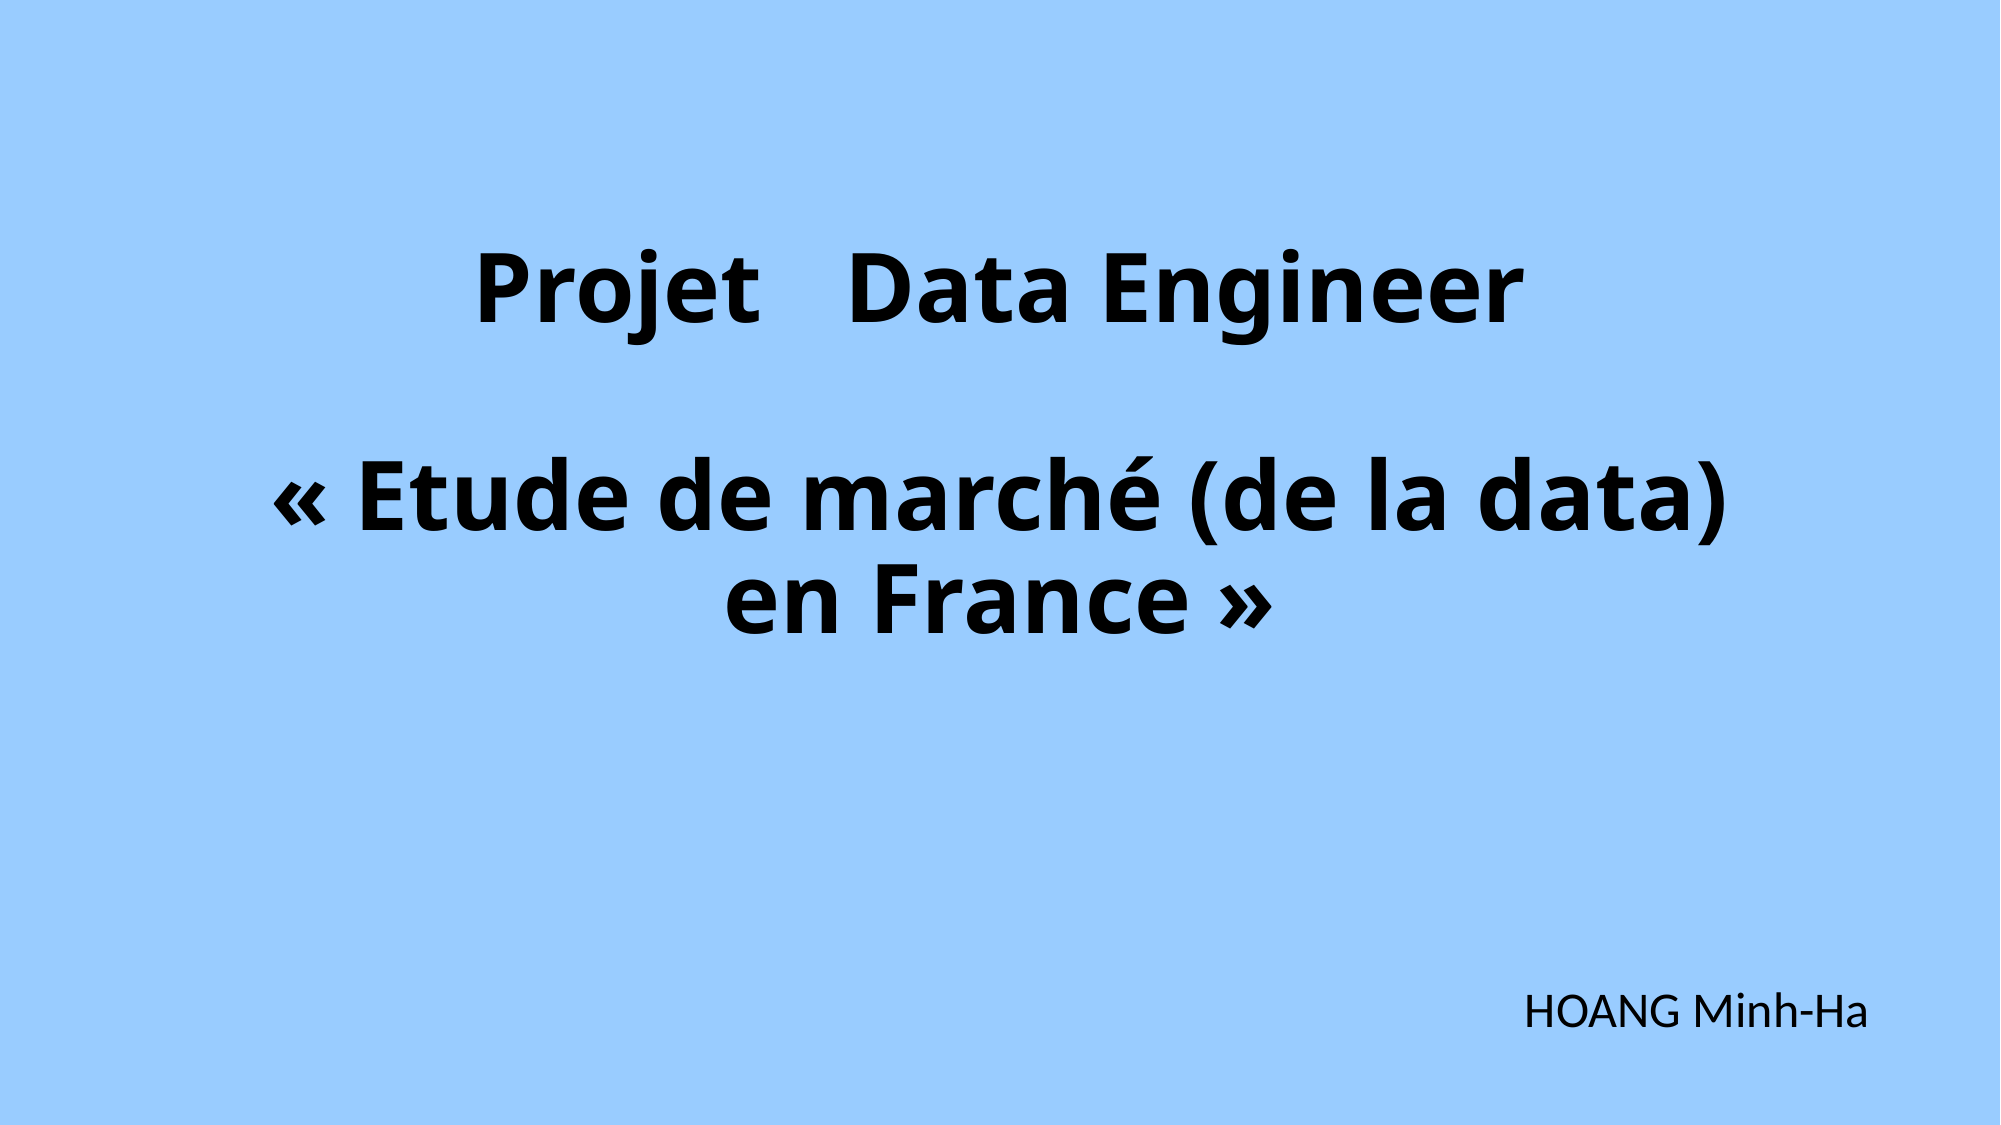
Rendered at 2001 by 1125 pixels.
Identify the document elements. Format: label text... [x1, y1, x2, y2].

title Projet Data Engineer « Etude de marché (de la data) en France » [249, 193, 1750, 700]
subtitle HOANG Minh-Ha [1464, 962, 1930, 1060]
